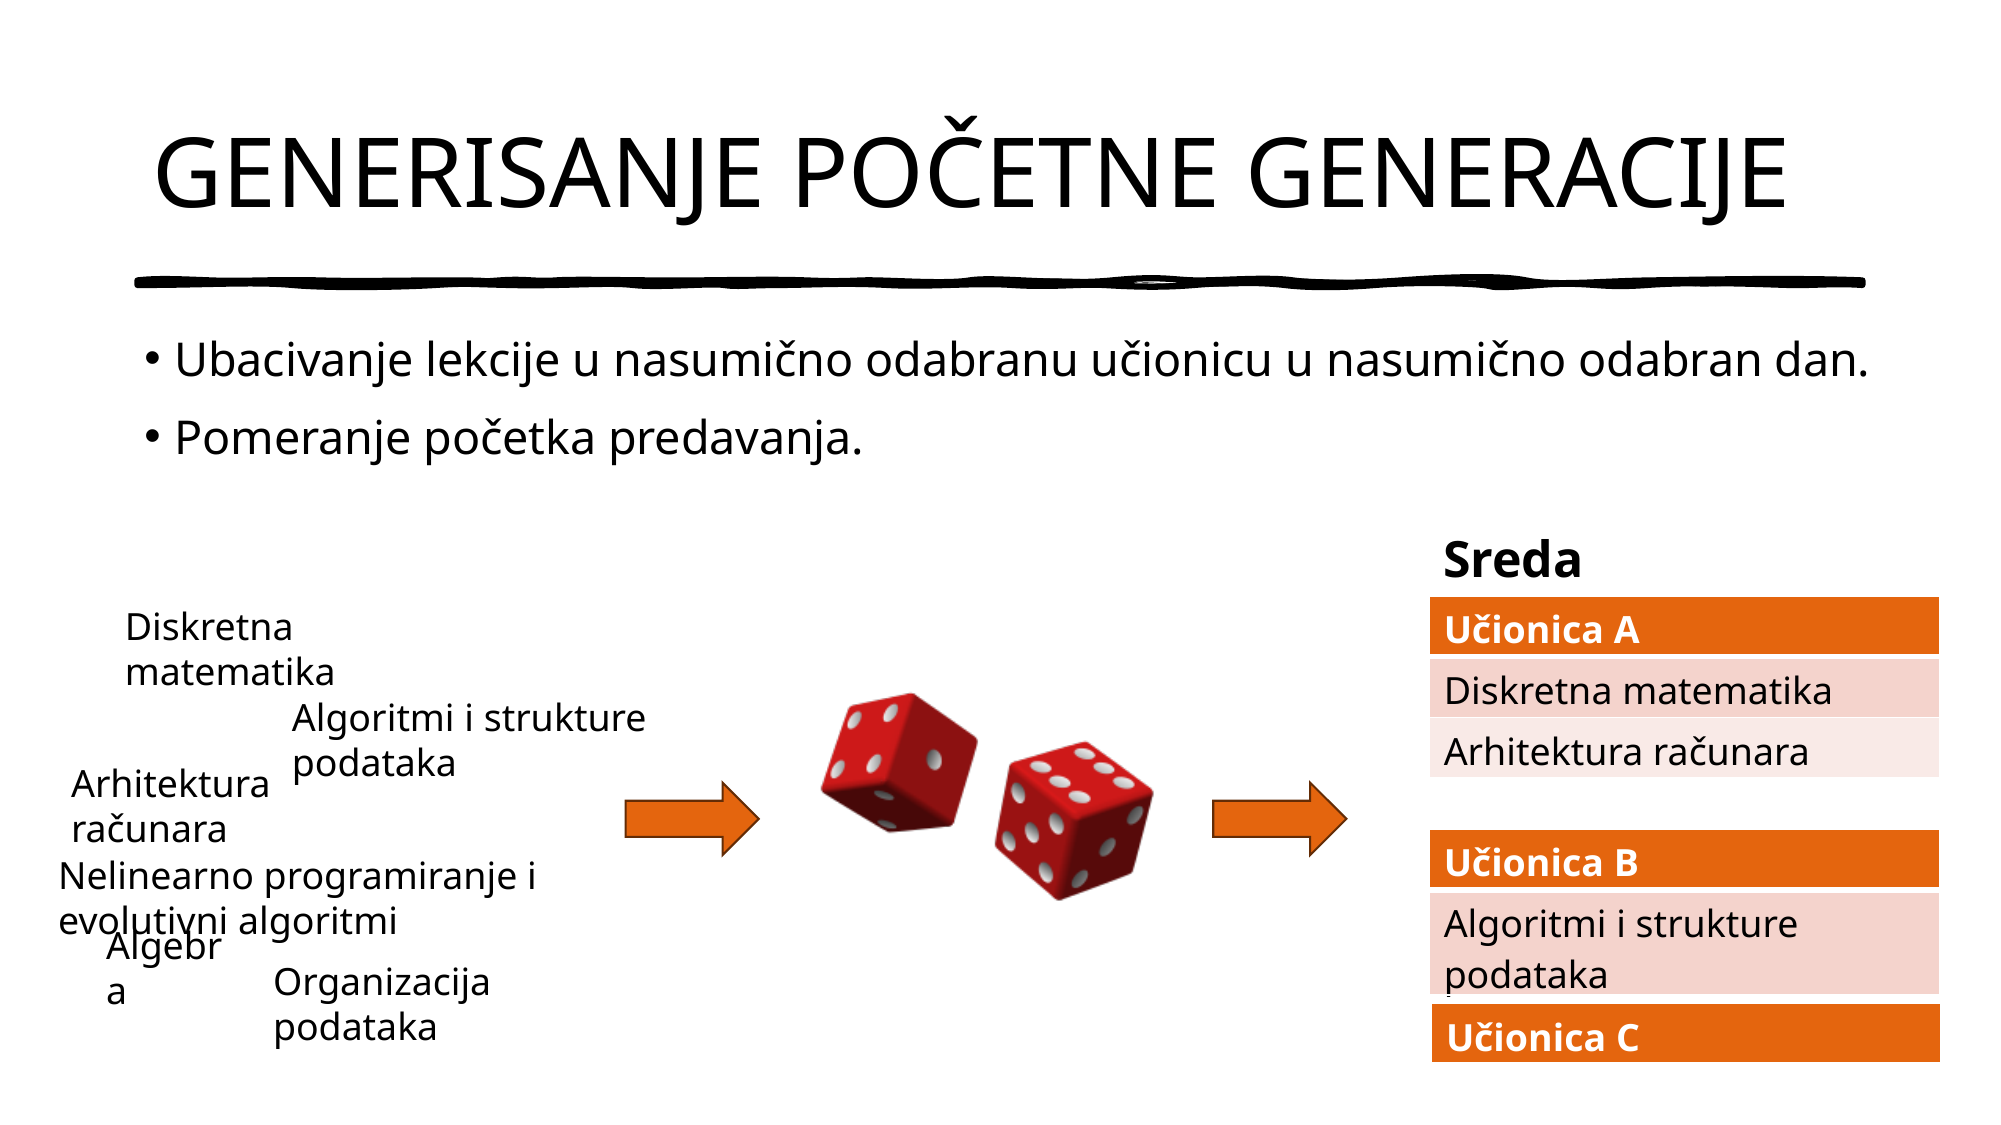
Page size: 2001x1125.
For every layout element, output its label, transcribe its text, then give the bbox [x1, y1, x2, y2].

table_header Učionica C [1432, 1004, 1940, 1062]
title GENERISANJE POČETNE GENERACIJE [137, 59, 1863, 278]
picture [815, 686, 1160, 907]
text_box Arhitektura računara [56, 752, 352, 844]
text_box [1212, 780, 1348, 858]
text_box Algoritmi i strukture podataka [276, 686, 663, 792]
text_box Algebra [91, 914, 239, 1020]
table_header Učionica B [1430, 830, 1939, 887]
text_box Organizacija podataka [258, 950, 554, 1056]
table_cell Arhitektura računara [1430, 718, 1939, 777]
text_box Diskretna matematika [109, 595, 490, 701]
text_box [624, 780, 761, 858]
list Ubacivanje lekcije u nasumično odabranu učionicu u nasumično odabran dan. Pomeranje početka predavanja. [129, 316, 1949, 511]
text_box Nelinearno programiranje i evolutivni algoritmi [43, 844, 618, 950]
text_box Sreda [1428, 519, 1940, 595]
table_cell Algoritmi i strukture podataka [1430, 893, 1939, 994]
table_header Učionica A [1430, 597, 1939, 654]
table_cell Diskretna matematika [1430, 659, 1939, 717]
